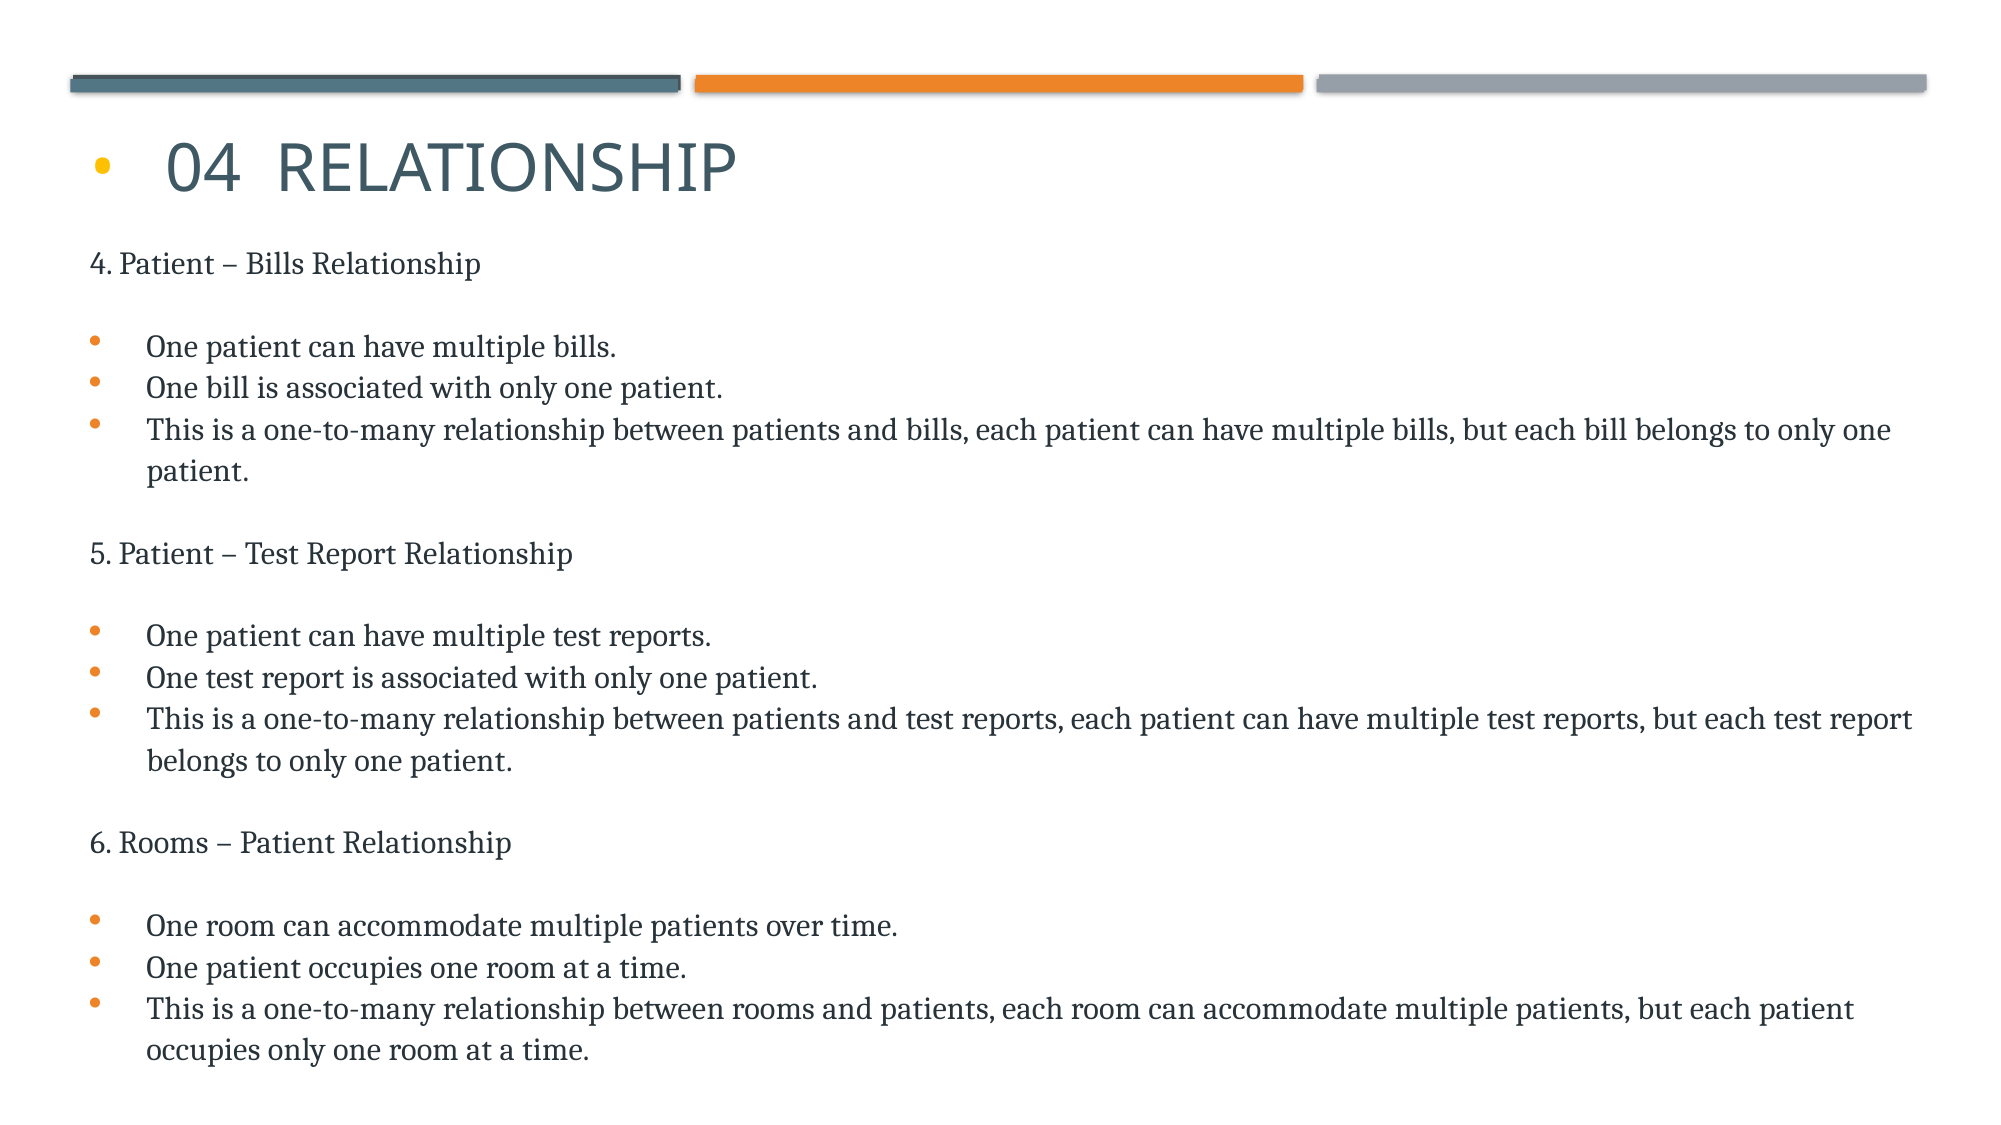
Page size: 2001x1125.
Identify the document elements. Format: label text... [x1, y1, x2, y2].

list 4. Patient – Bills Relationship One patient can have multiple bills. One bill is associated with only one patient. This is a one-to-many relationship between patients and bills, each patient can have multiple bills, but each bill belongs to only one patient. 5. Patient – Test Report Relationship One patient can have multiple test reports. One test report is associated with only one patient. This is a one-to-many relationship between patients and test reports, each patient can have multiple test reports, but each test report belongs to only one patient. 6. Rooms – Patient Relationship One room can accommodate multiple patients over time. One patient occupies one room at a time. This is a one-to-many relationship between rooms and patients, each room can accommodate multiple patients, but each patient occupies only one room at a time. [75, 231, 1948, 1075]
title 04 relationship [75, 89, 1340, 213]
